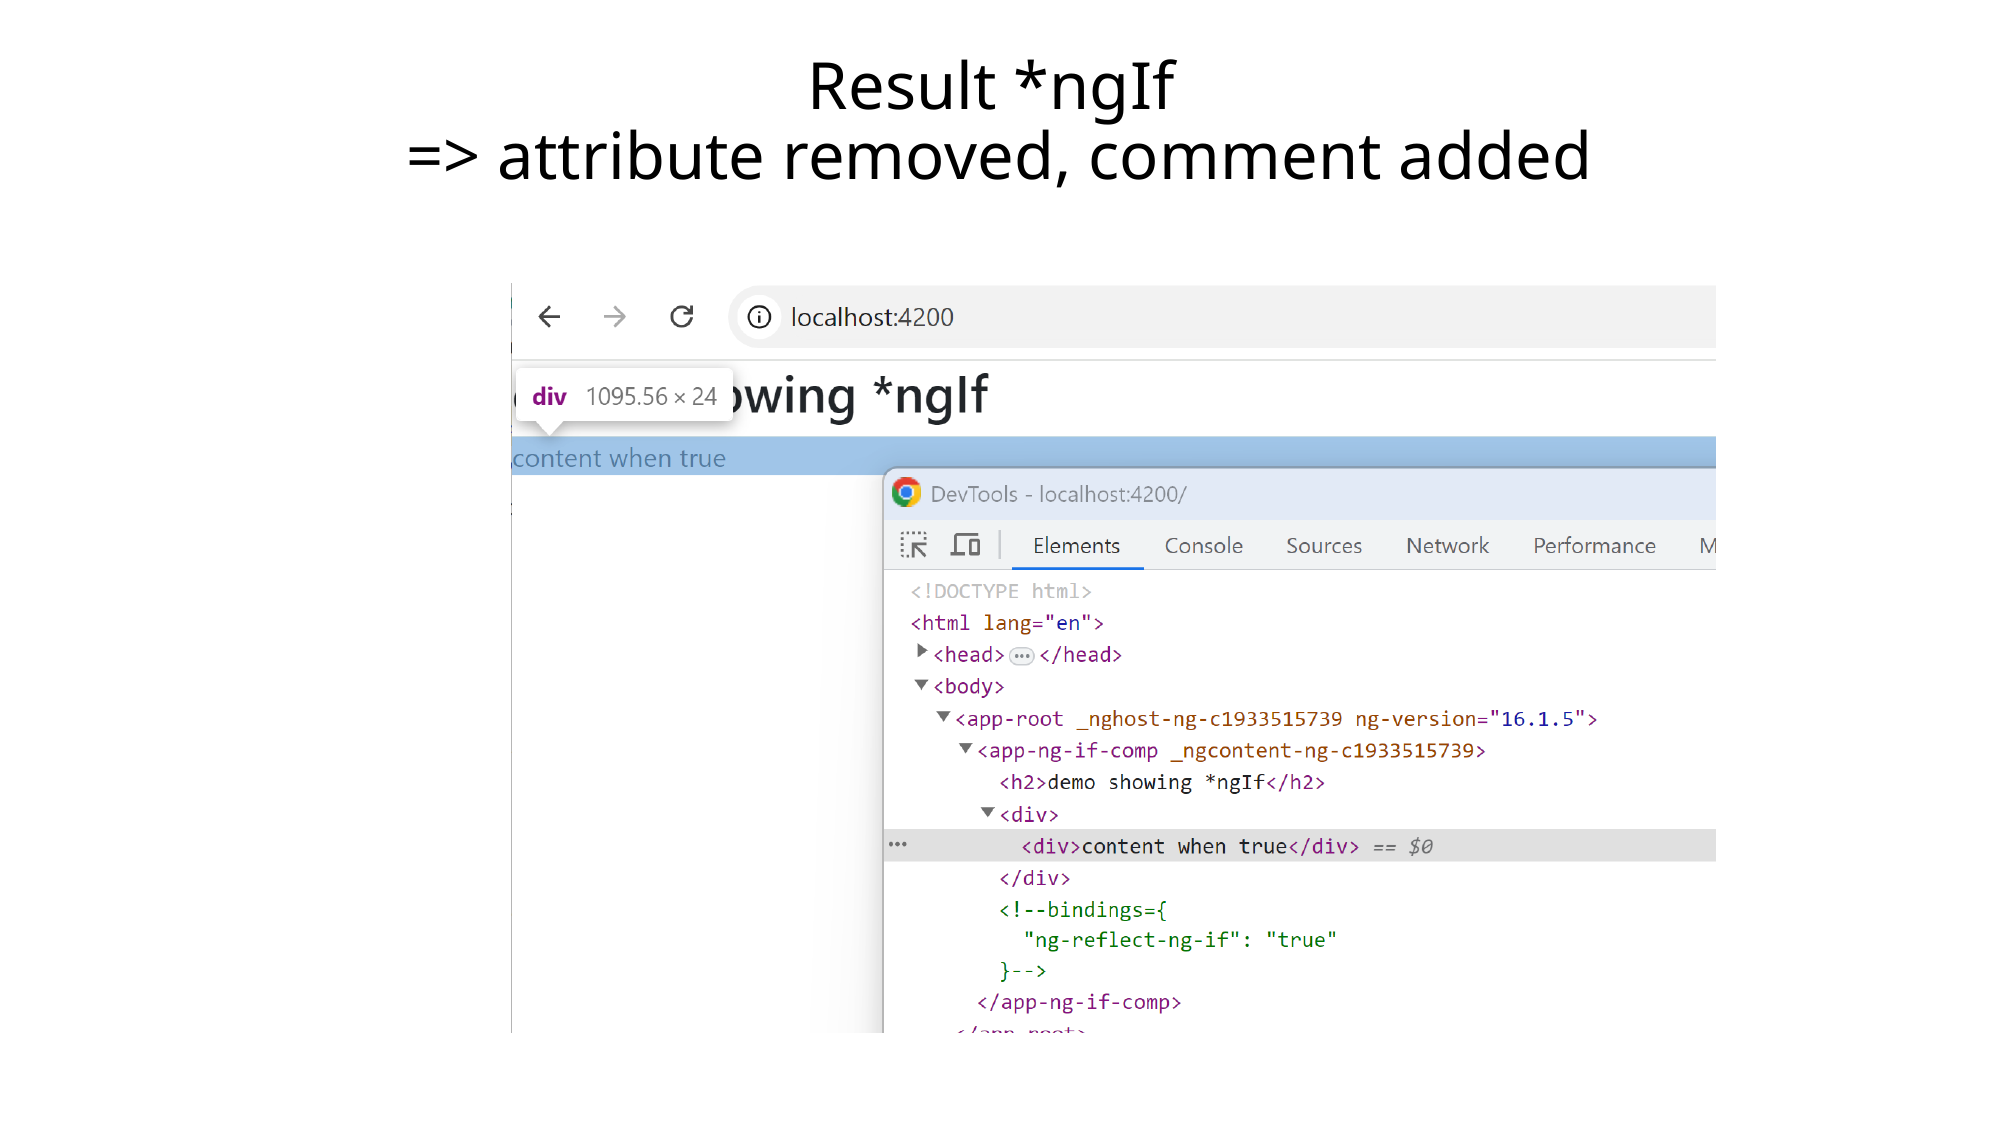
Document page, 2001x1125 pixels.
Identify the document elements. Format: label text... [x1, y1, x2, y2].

picture [511, 283, 1716, 1033]
title Result *ngIf => attribute removed, comment added [137, 45, 1863, 203]
